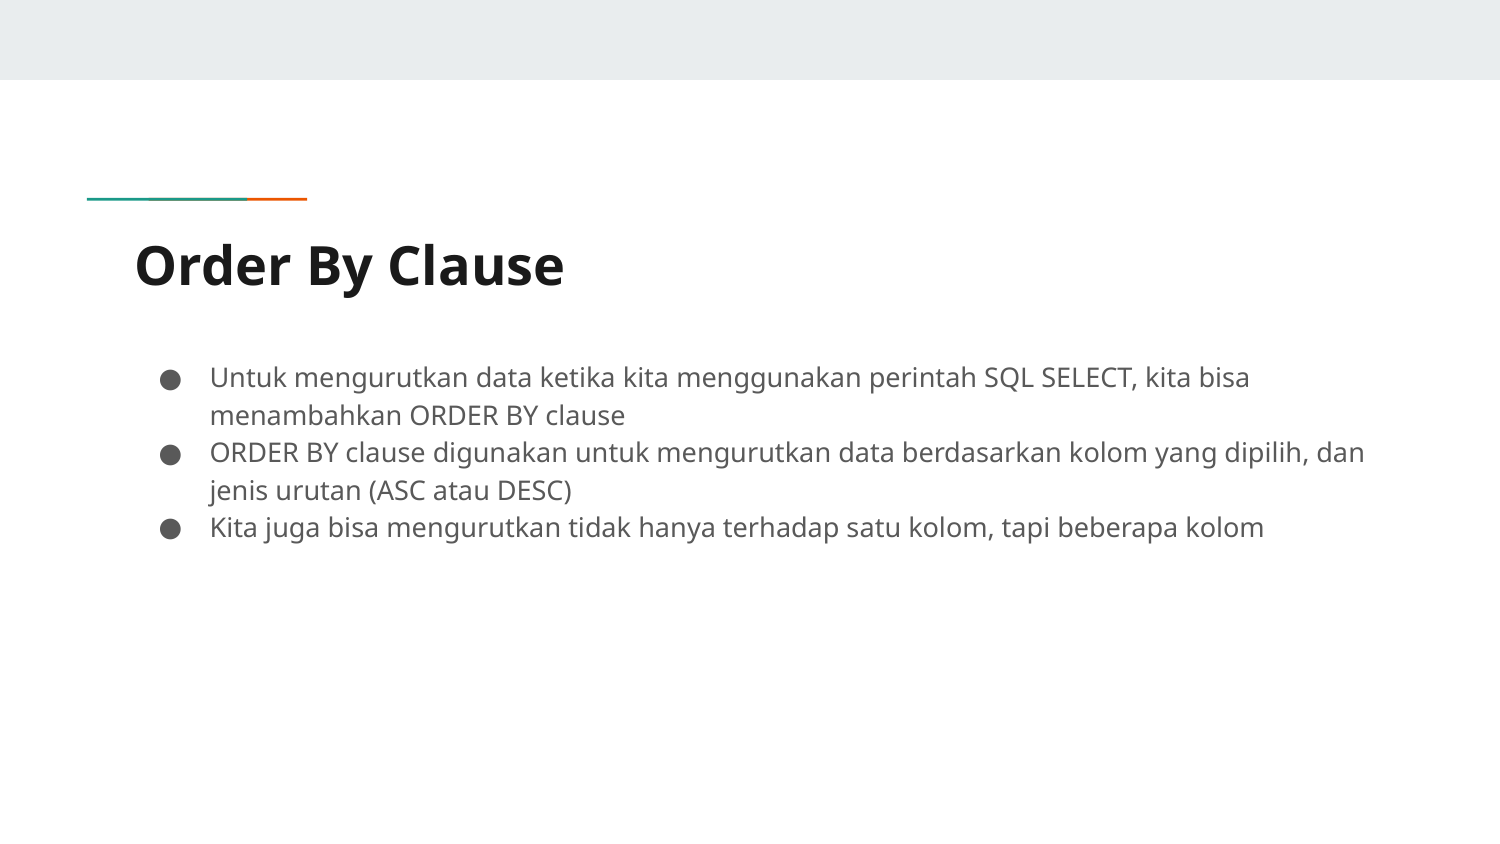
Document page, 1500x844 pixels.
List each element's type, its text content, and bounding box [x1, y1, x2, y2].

list Untuk mengurutkan data ketika kita menggunakan perintah SQL SELECT, kita bisa menambahkan ORDER BY clause ORDER BY clause digunakan untuk mengurutkan data berdasarkan kolom yang dipilih, dan jenis urutan (ASC atau DESC) Kita juga bisa mengurutkan tidak hanya terhadap satu kolom, tapi beberapa kolom [119, 341, 1381, 712]
title Order By Clause [119, 216, 1381, 305]
